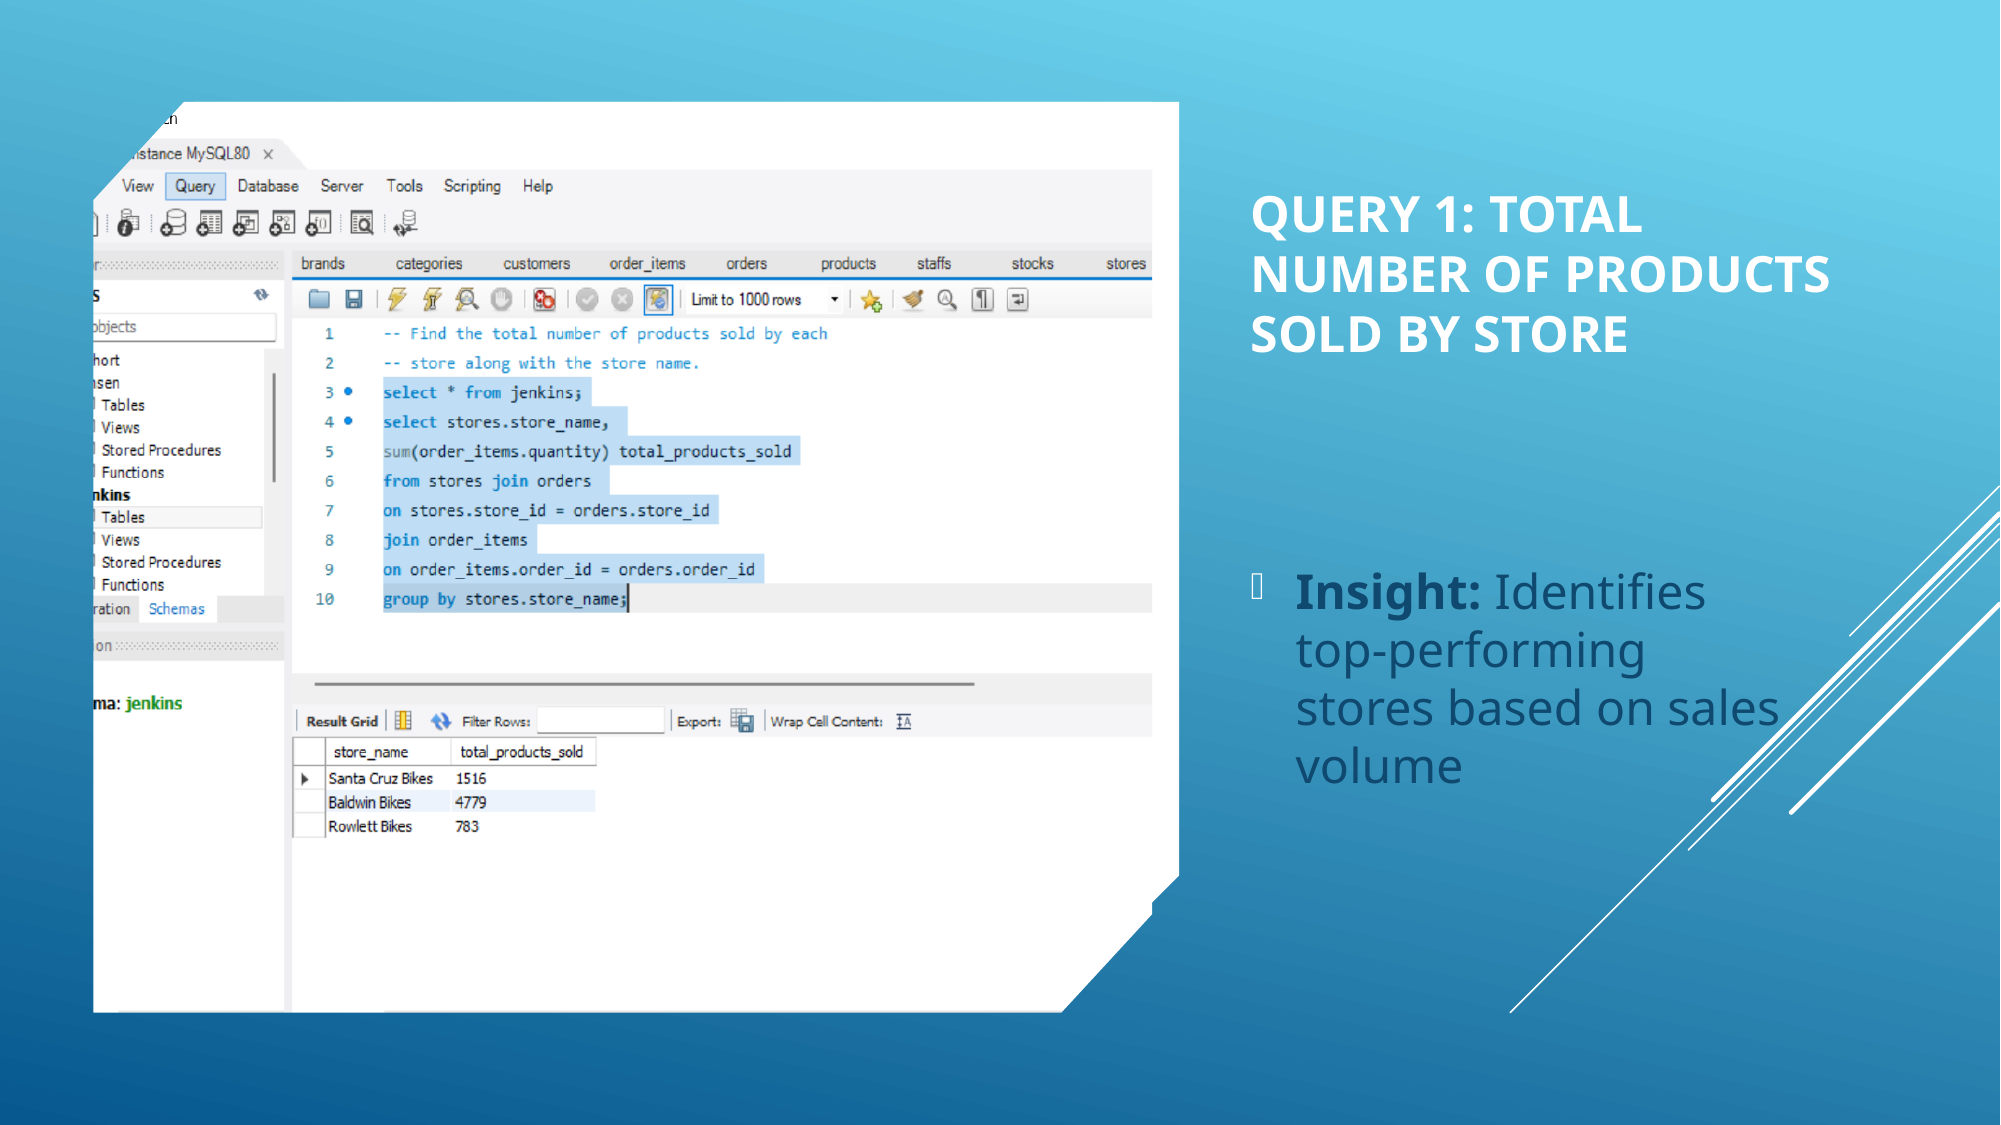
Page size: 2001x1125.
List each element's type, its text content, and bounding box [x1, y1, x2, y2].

text_box [193, 100, 1181, 904]
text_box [1510, 485, 2000, 1013]
title Query 1: Total Number of Products Sold by Store [1235, 112, 1873, 370]
list Insight: Identifies top-performing stores based on sales volume [1235, 407, 1807, 803]
text_box [0, 0, 2000, 1125]
picture [93, 101, 1153, 1013]
